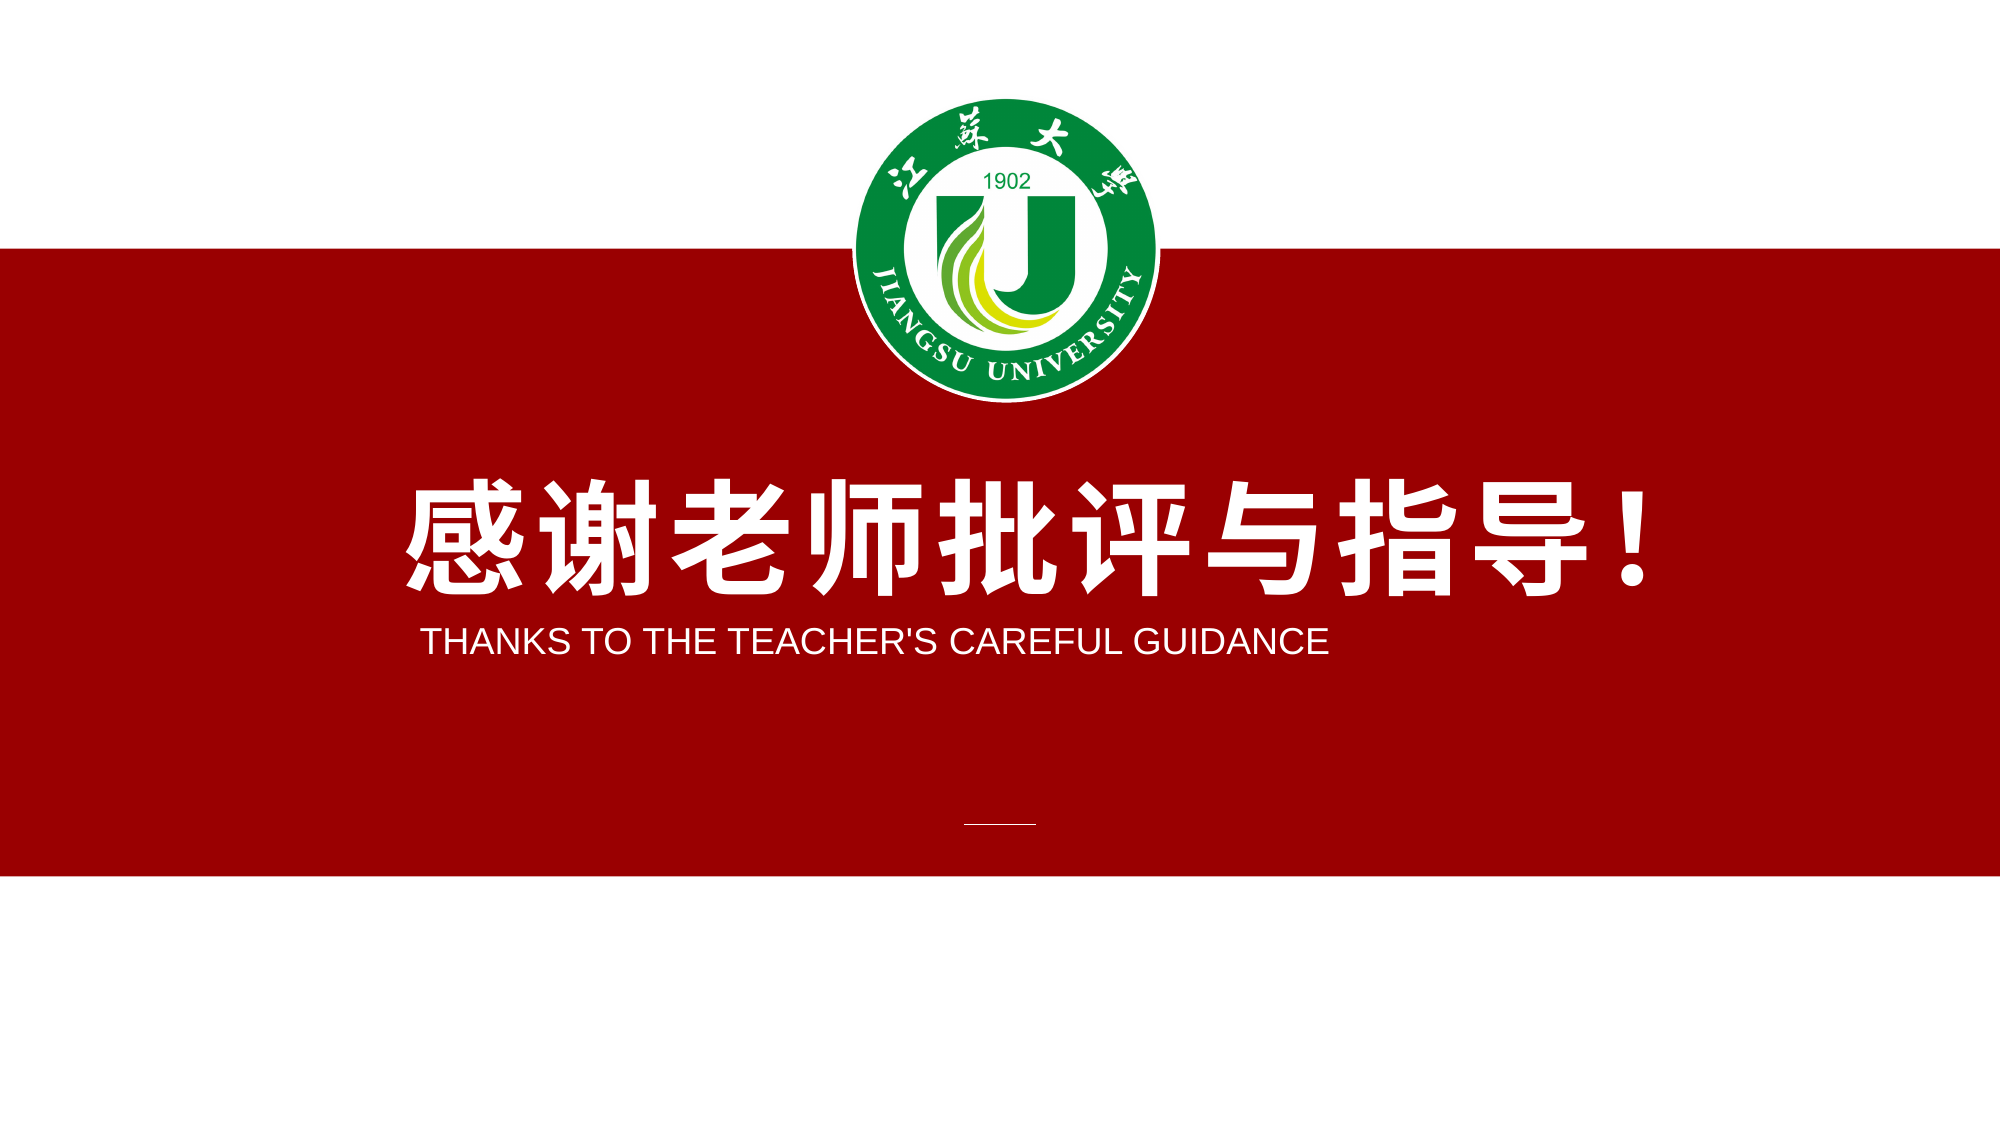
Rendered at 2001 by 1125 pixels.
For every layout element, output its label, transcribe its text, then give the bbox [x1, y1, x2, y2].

picture [852, 94, 1161, 403]
text_box [0, 248, 2000, 877]
text_box THANKS TO THE TEACHER'S CAREFUL GUIDANCE [404, 604, 1598, 670]
text_box 感谢老师批评与指导！ [368, 438, 1636, 618]
